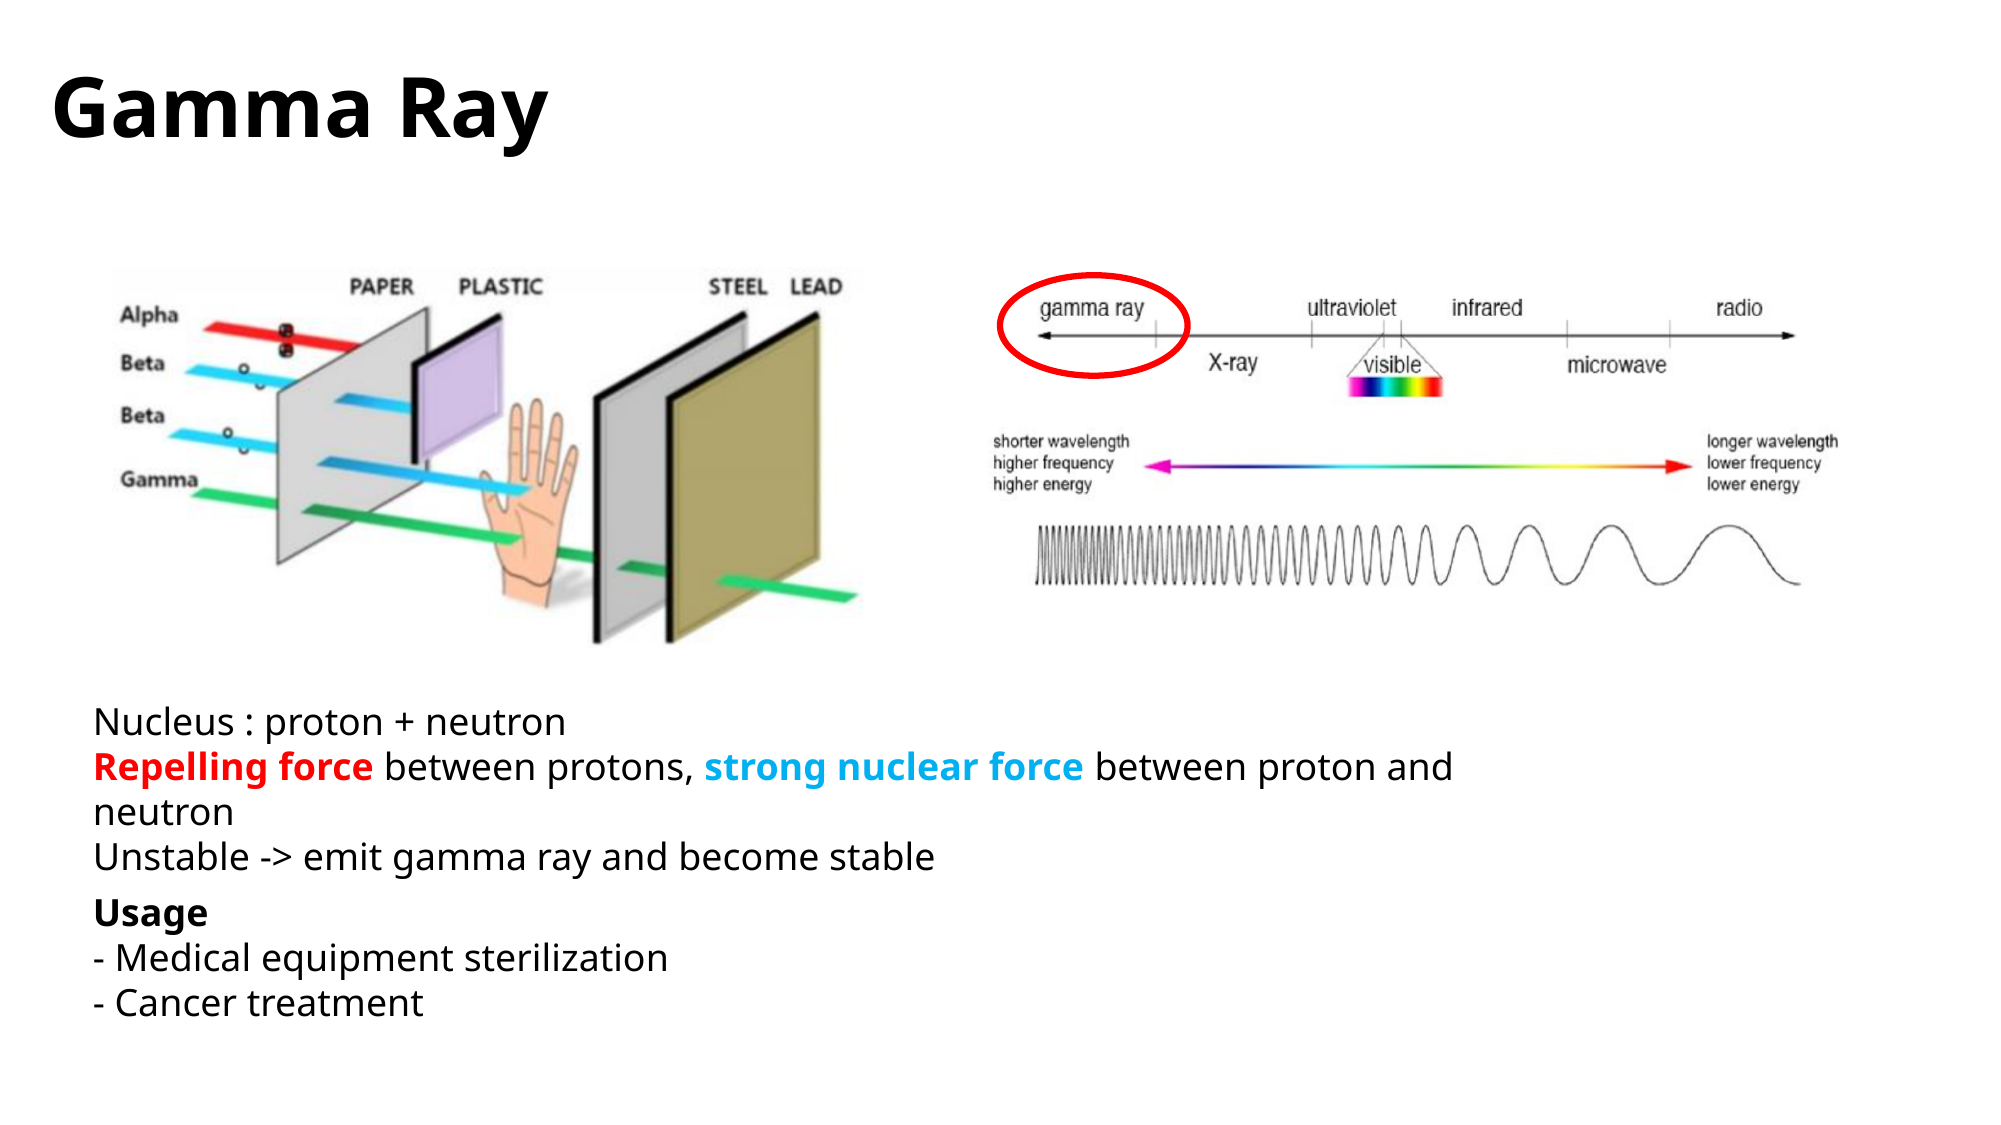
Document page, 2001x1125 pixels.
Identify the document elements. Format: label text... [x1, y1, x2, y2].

title Gamma Ray [35, 37, 1761, 183]
picture [78, 259, 911, 648]
picture [932, 259, 1900, 614]
text_box Usage - Medical equipment sterilization - Cancer treatment [78, 881, 867, 1032]
text_box Nucleus : proton + neutron Repelling force between protons, strong nuclear force between proton and neutron Unstable -> emit gamma ray and become stable [78, 690, 1589, 886]
